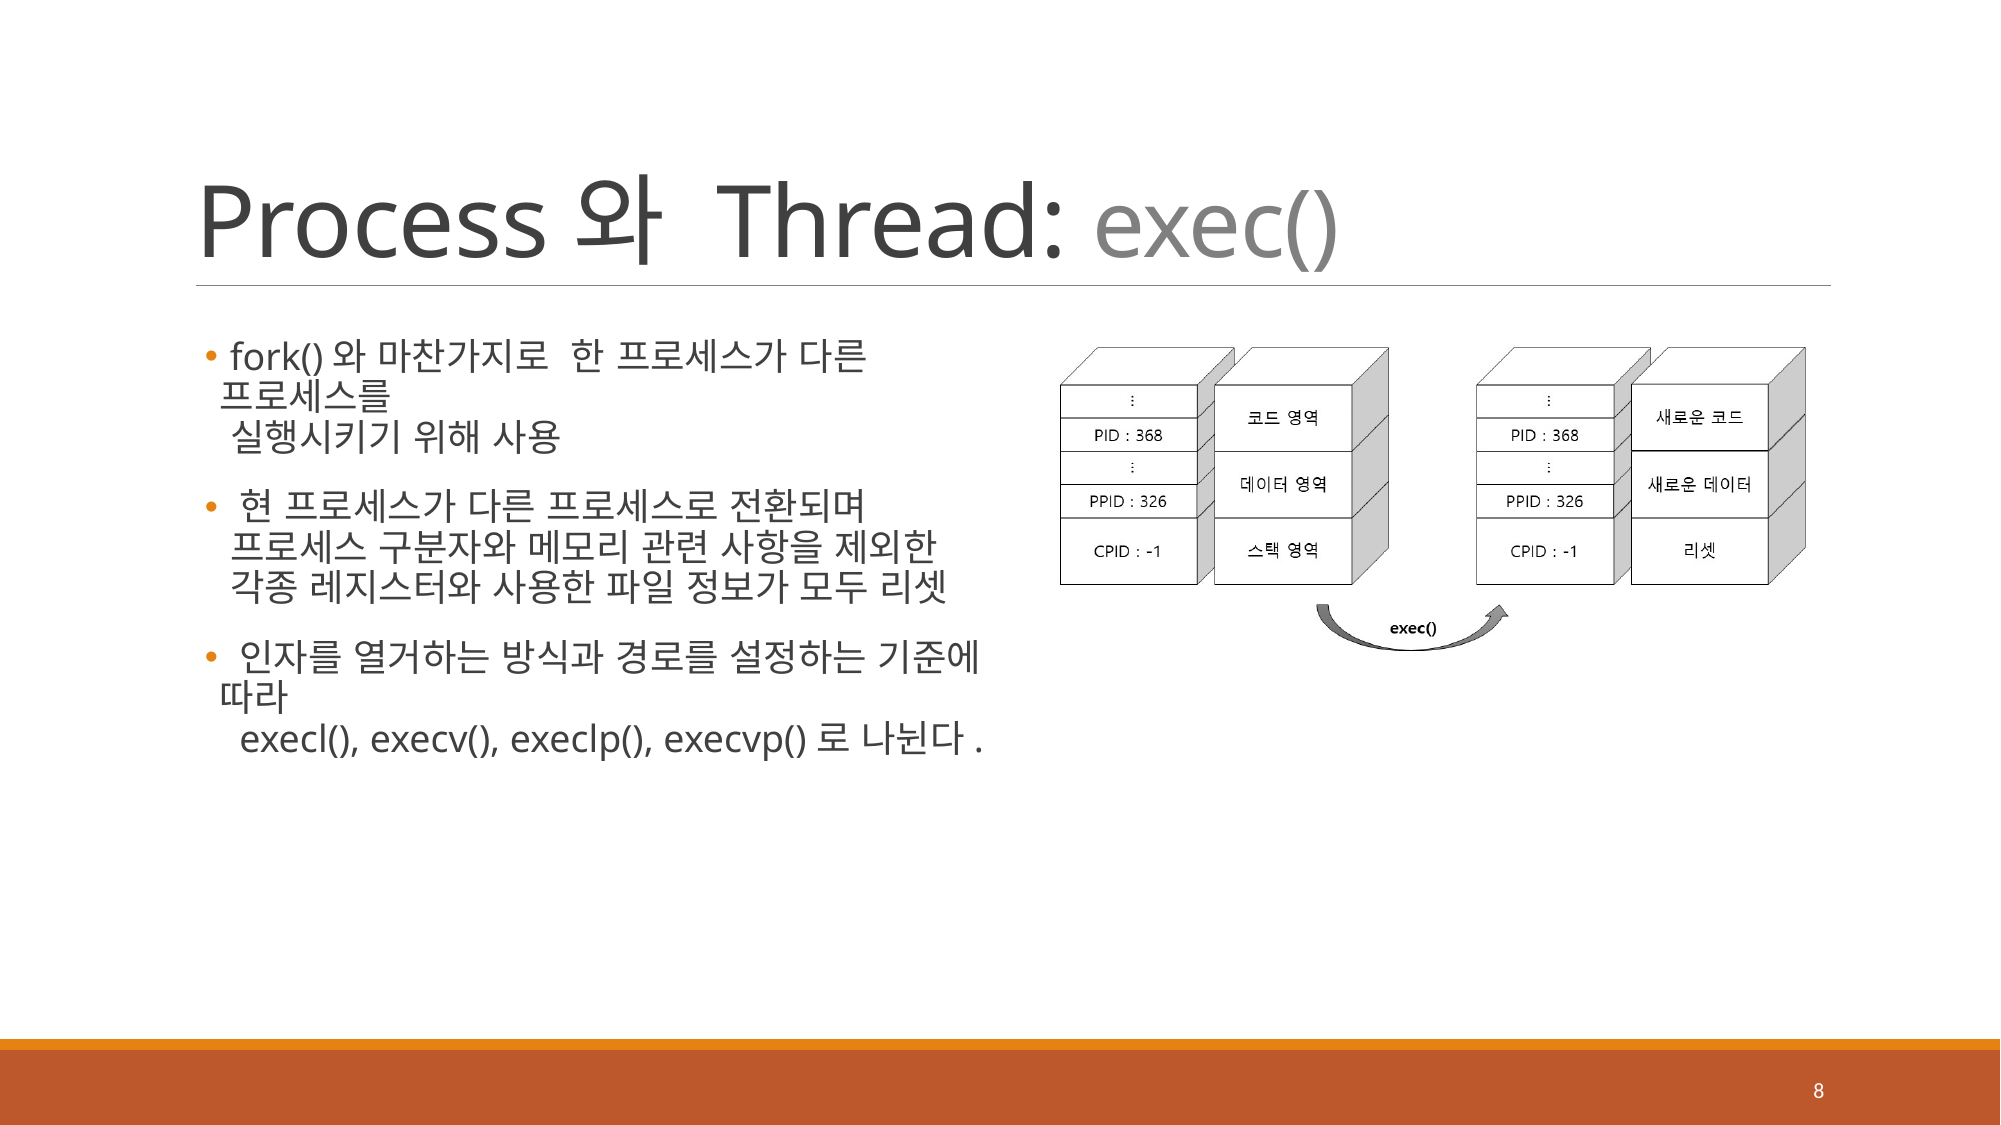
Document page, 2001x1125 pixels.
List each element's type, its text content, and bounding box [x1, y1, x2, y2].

title Process와 Thread: exec() [180, 47, 1830, 285]
slide_number 8 [1624, 1059, 1840, 1120]
list fork()와 마찬가지로 한 프로세스가 다른 프로세스를 실행시키기 위해 사용 현 프로세스가 다른 프로세스로 전환되며 프로세스 구분자와 메모리 관련 사항을 제외한 각종 레지스터와 사용한 파일 정보가 모두 리셋 인자를 열거하는 방식과 경로를 설정하는 기준에 따라 execl(), execv(), execlp(), execvp()로 나뉜다. [204, 330, 1025, 700]
picture [1041, 322, 1831, 661]
